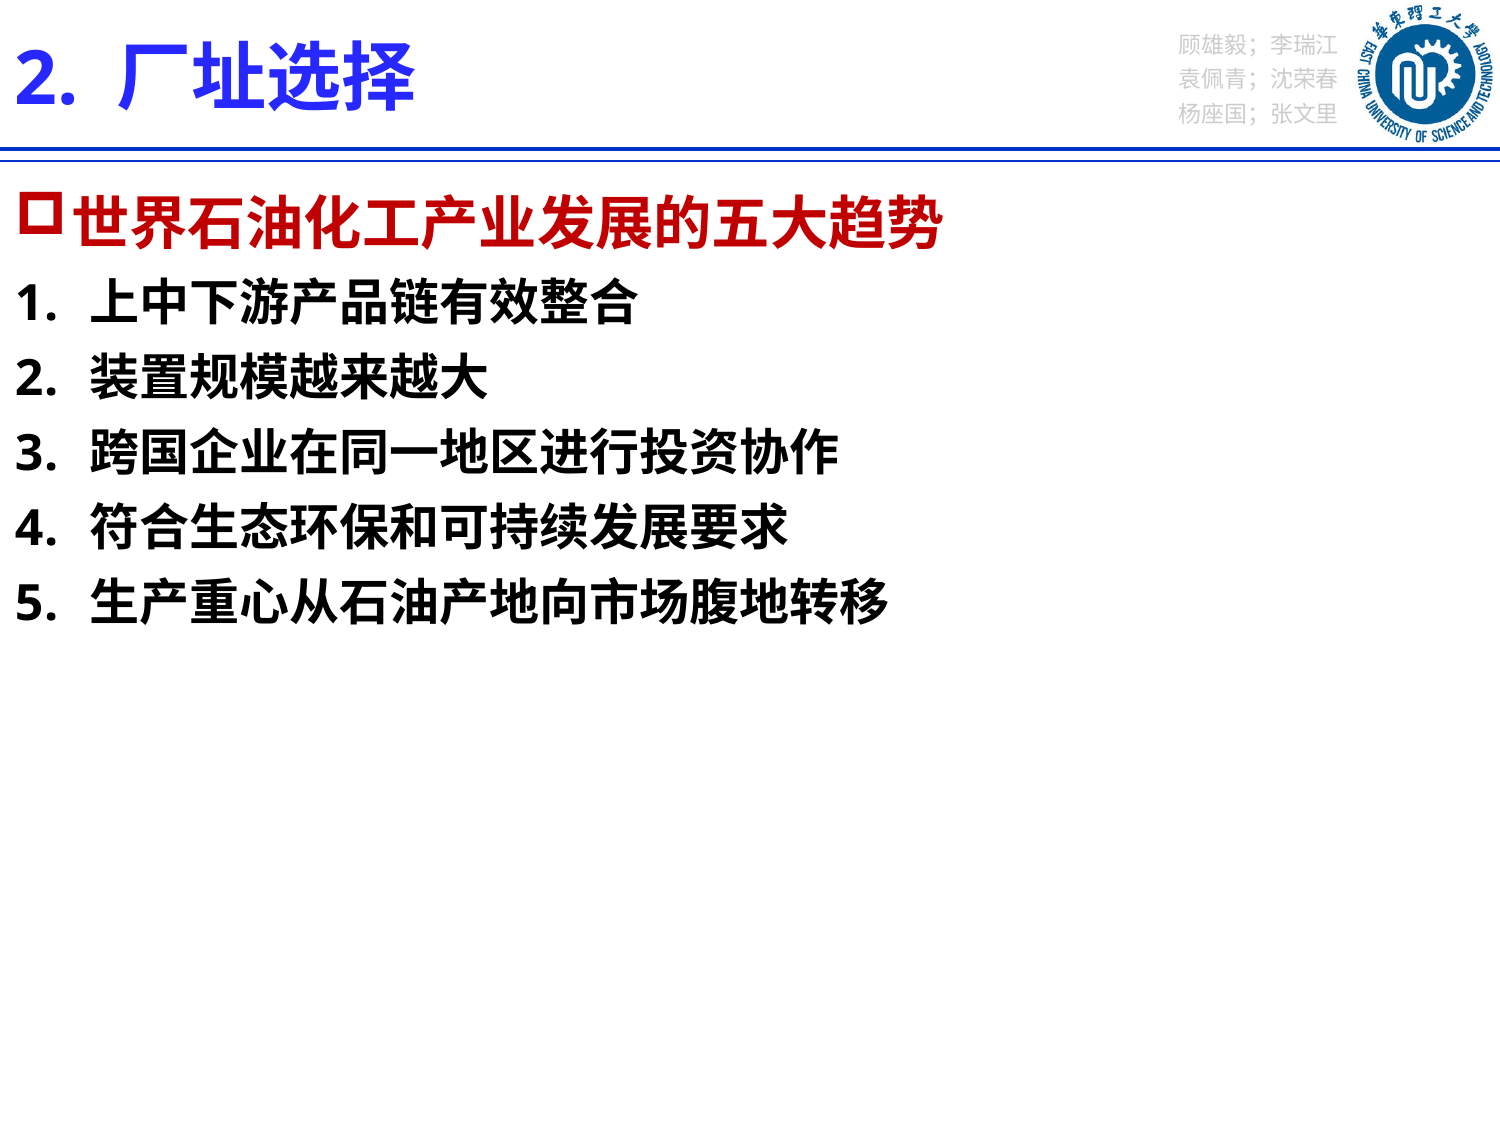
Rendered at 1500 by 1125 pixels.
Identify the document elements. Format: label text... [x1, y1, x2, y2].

text_box 世界石油化工产业发展的五大趋势 上中下游产品链有效整合 装置规模越来越大 跨国企业在同一地区进行投资协作 符合生态环保和可持续发展要求 生产重心从石油产地向市场腹地转移 [0, 160, 1483, 639]
text_box 2. 厂址选择 [0, 21, 1500, 127]
picture [1353, 127, 1495, 145]
picture [1353, 3, 1495, 21]
